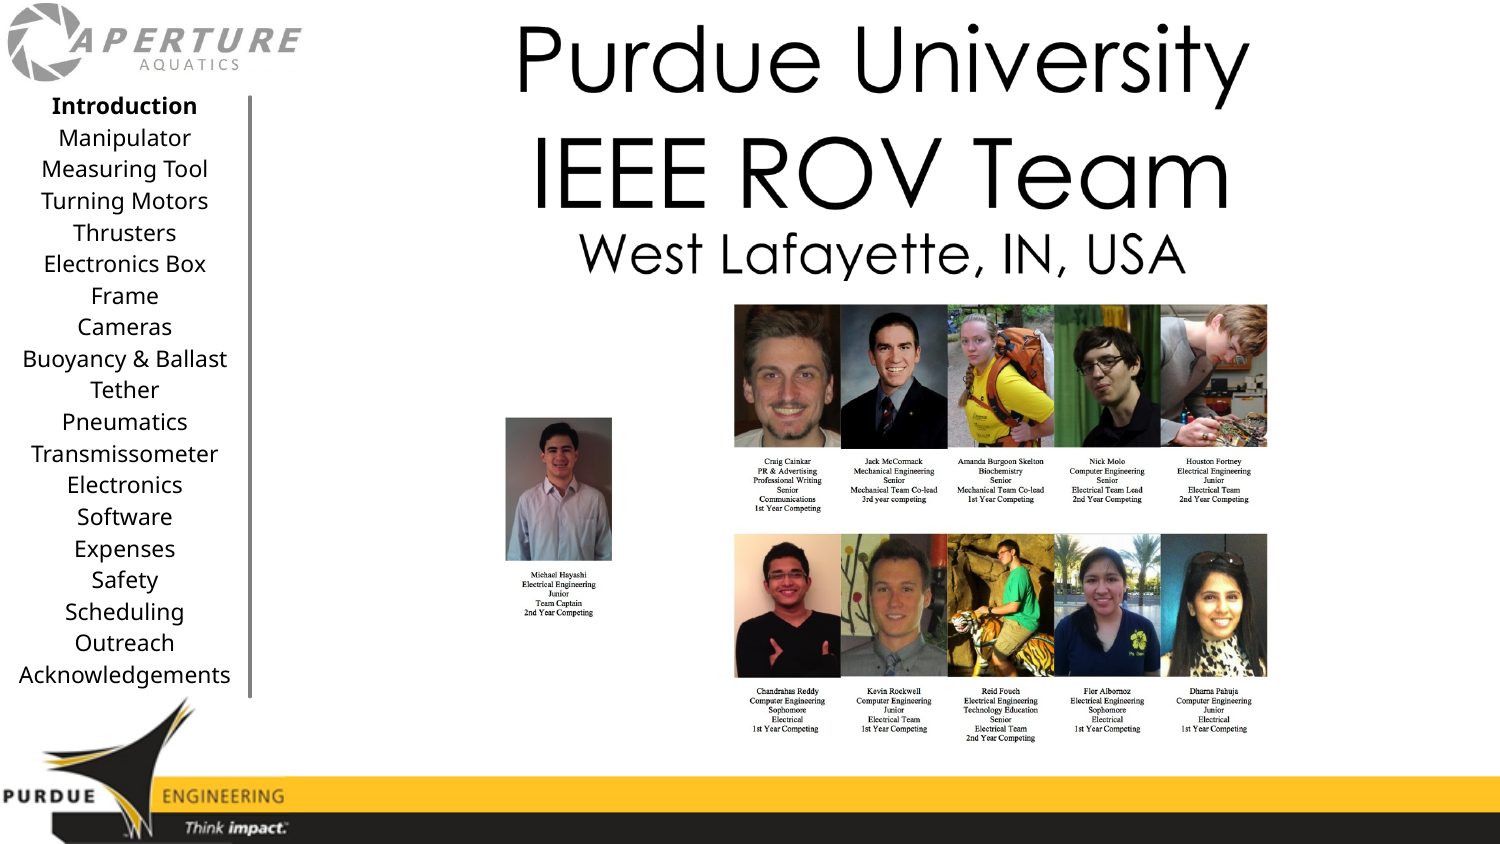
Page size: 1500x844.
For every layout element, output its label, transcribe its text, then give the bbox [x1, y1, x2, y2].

picture [1, 21, 1500, 844]
picture [487, 408, 630, 629]
picture [4, 0, 305, 84]
text_box Introduction Manipulator Measuring Tool Turning Motors Thrusters Electronics Box Frame Cameras Buoyancy & Ballast Tether Pneumatics Transmissometer Electronics Software Expenses Safety Scheduling Outreach Acknowledgements [0, 84, 250, 696]
